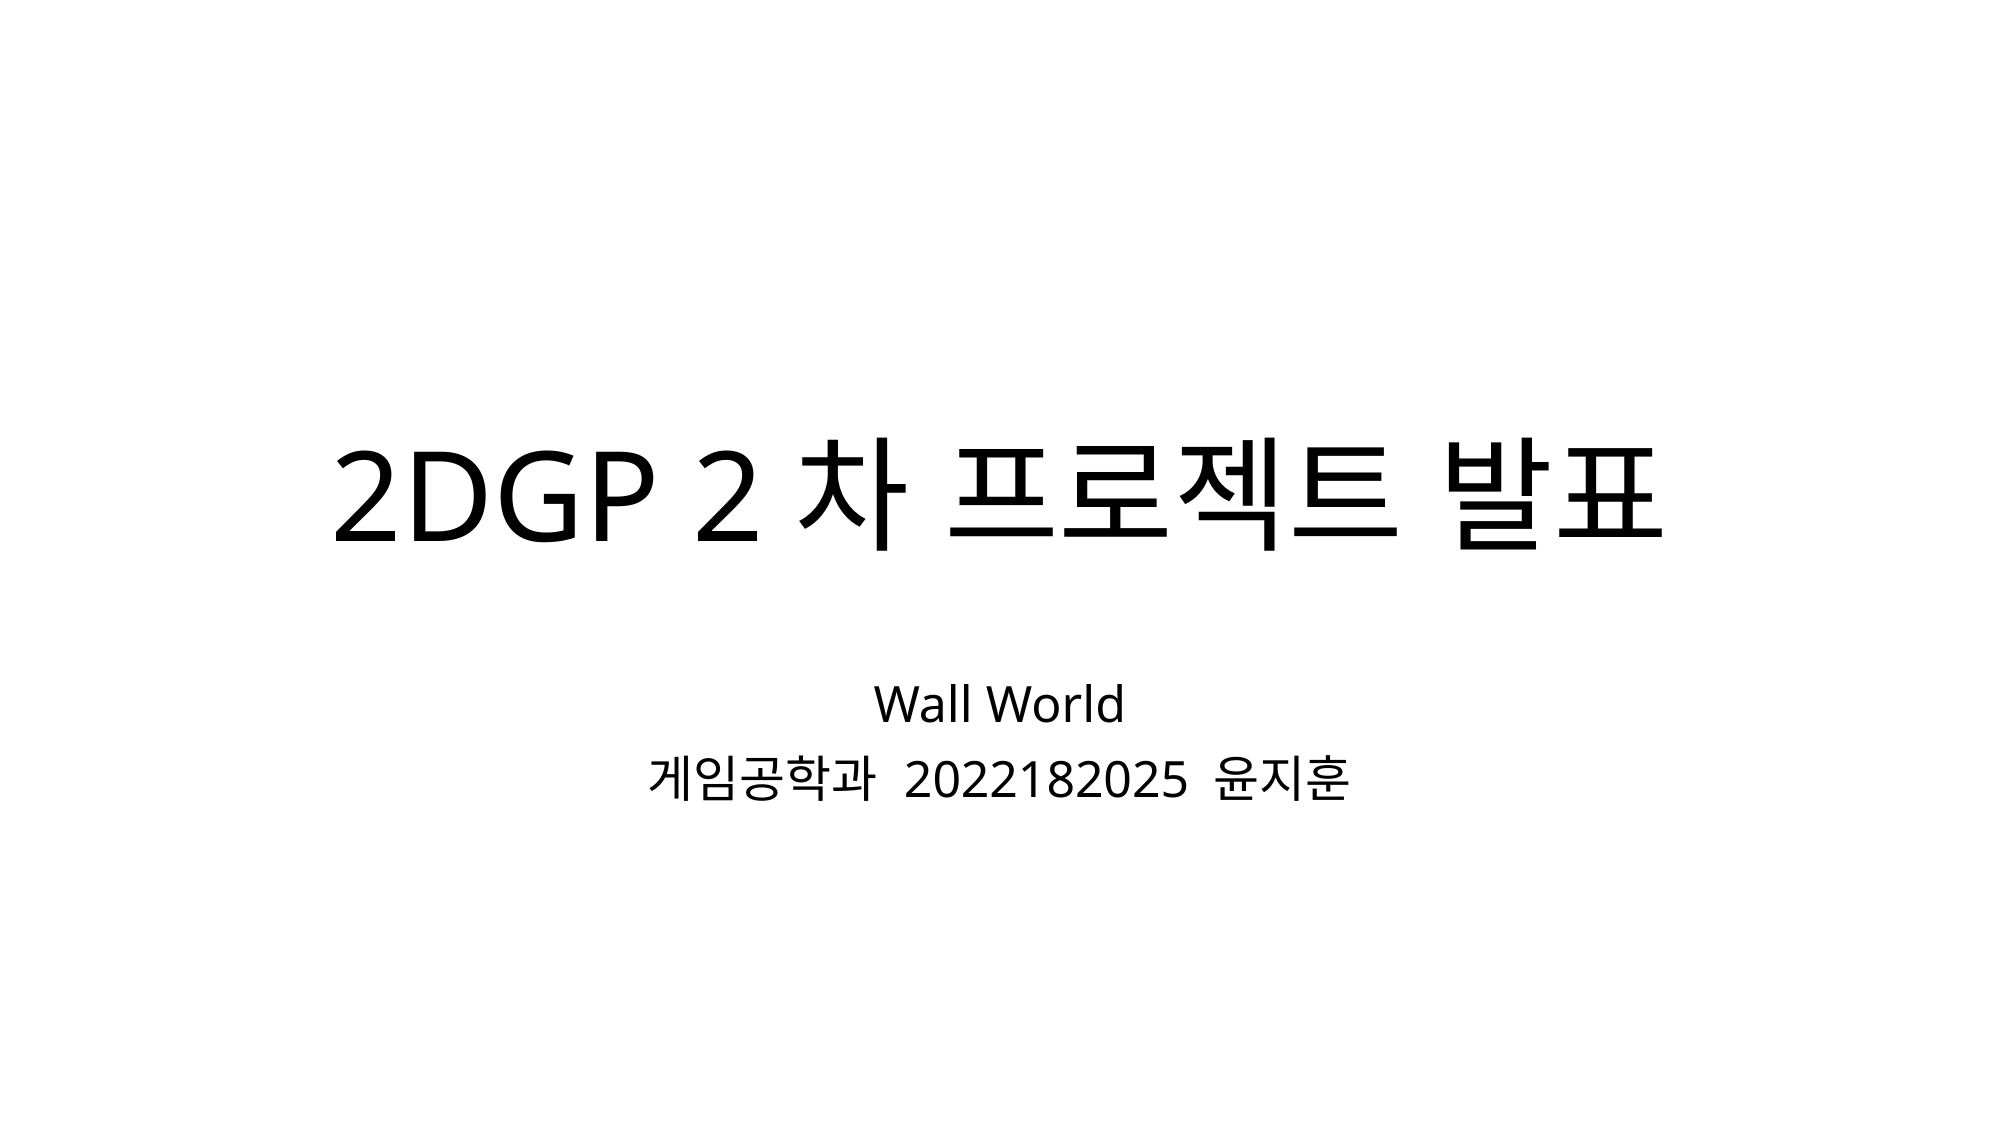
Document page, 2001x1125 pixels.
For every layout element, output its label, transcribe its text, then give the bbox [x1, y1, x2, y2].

subtitle Wall World 게임공학과 2022182025 윤지훈 [249, 590, 1750, 863]
title 2DGP 2차 프로젝트 발표 [249, 184, 1750, 576]
